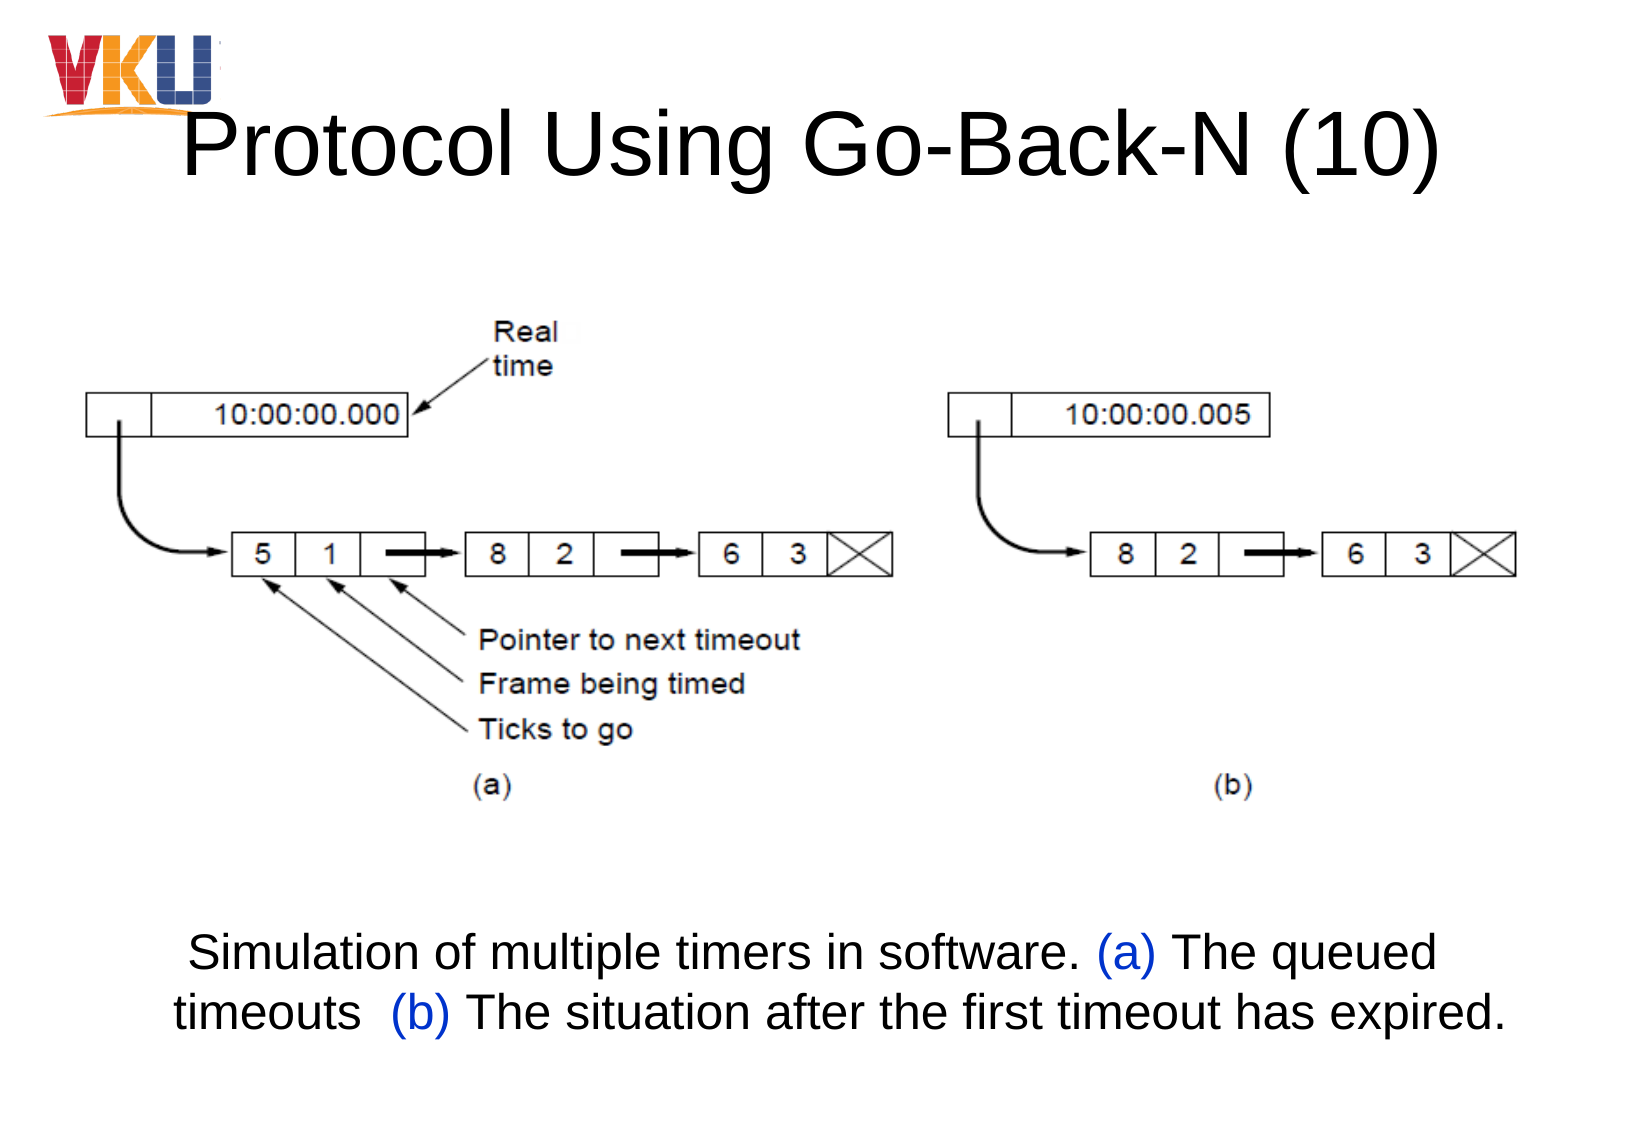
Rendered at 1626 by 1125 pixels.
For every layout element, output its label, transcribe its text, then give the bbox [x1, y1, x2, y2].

title Protocol Using Go-Back-N (10) [81, 45, 1544, 233]
list Simulation of multiple timers in software. (a) The queued timeouts (b) The situation after the first timeout has expired. [0, 912, 1625, 1050]
picture [63, 287, 1580, 819]
picture [32, 21, 228, 129]
